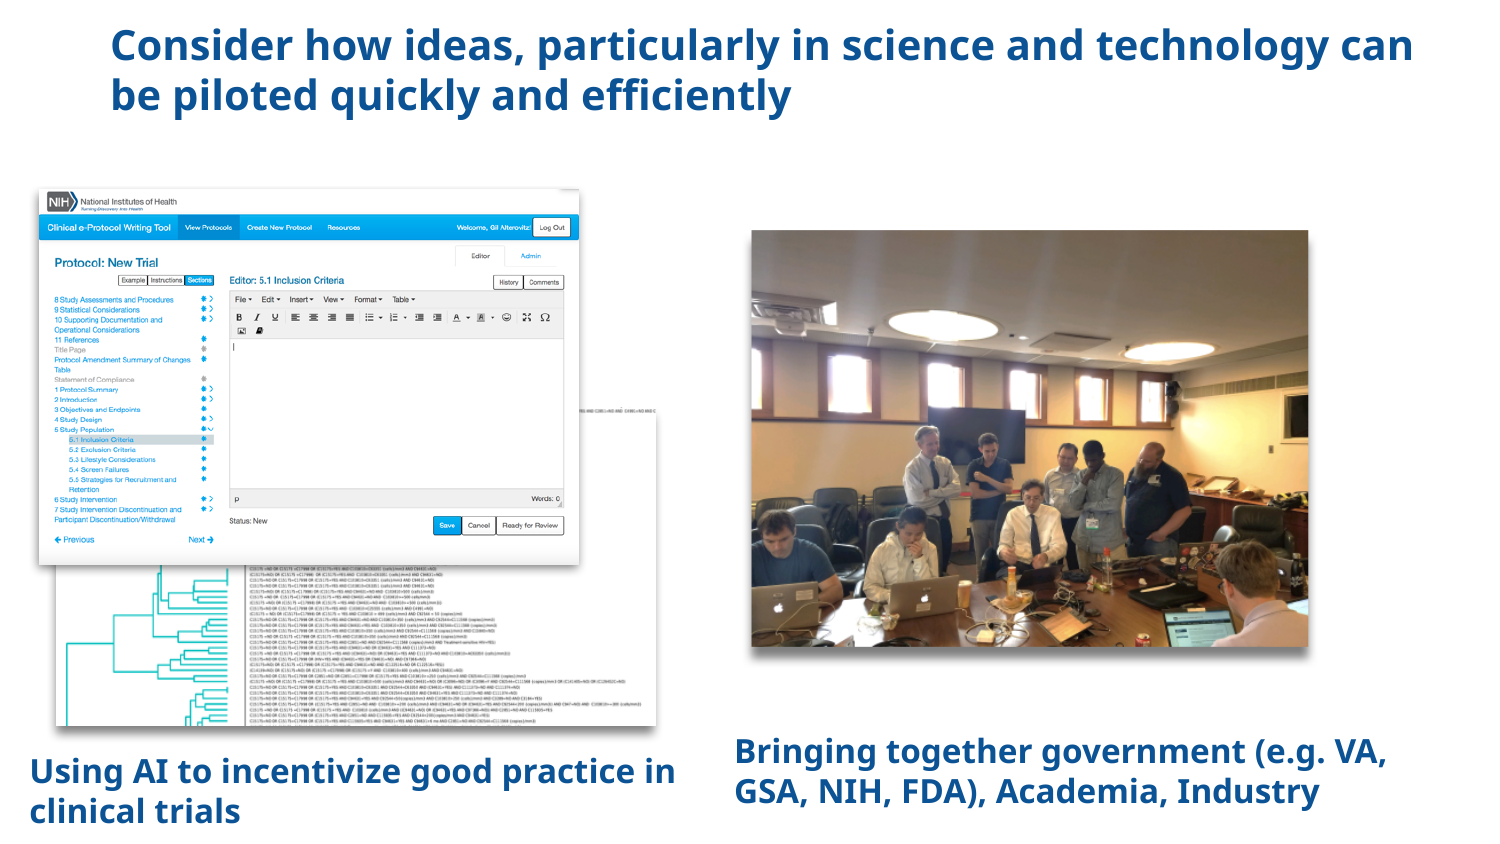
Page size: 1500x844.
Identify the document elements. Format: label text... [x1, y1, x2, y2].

picture [738, 221, 1353, 679]
text_box Bringing together government (e.g. VA, GSA, NIH, FDA), Academia, Industry [719, 604, 1428, 844]
picture [38, 239, 656, 726]
subtitle Consider how ideas, particularly in science and technology can be piloted quickly and efficiently [95, 3, 1456, 134]
picture [38, 188, 580, 215]
text_box Using AI to incentivize good practice in clinical trials [14, 624, 698, 844]
picture [534, 218, 570, 236]
